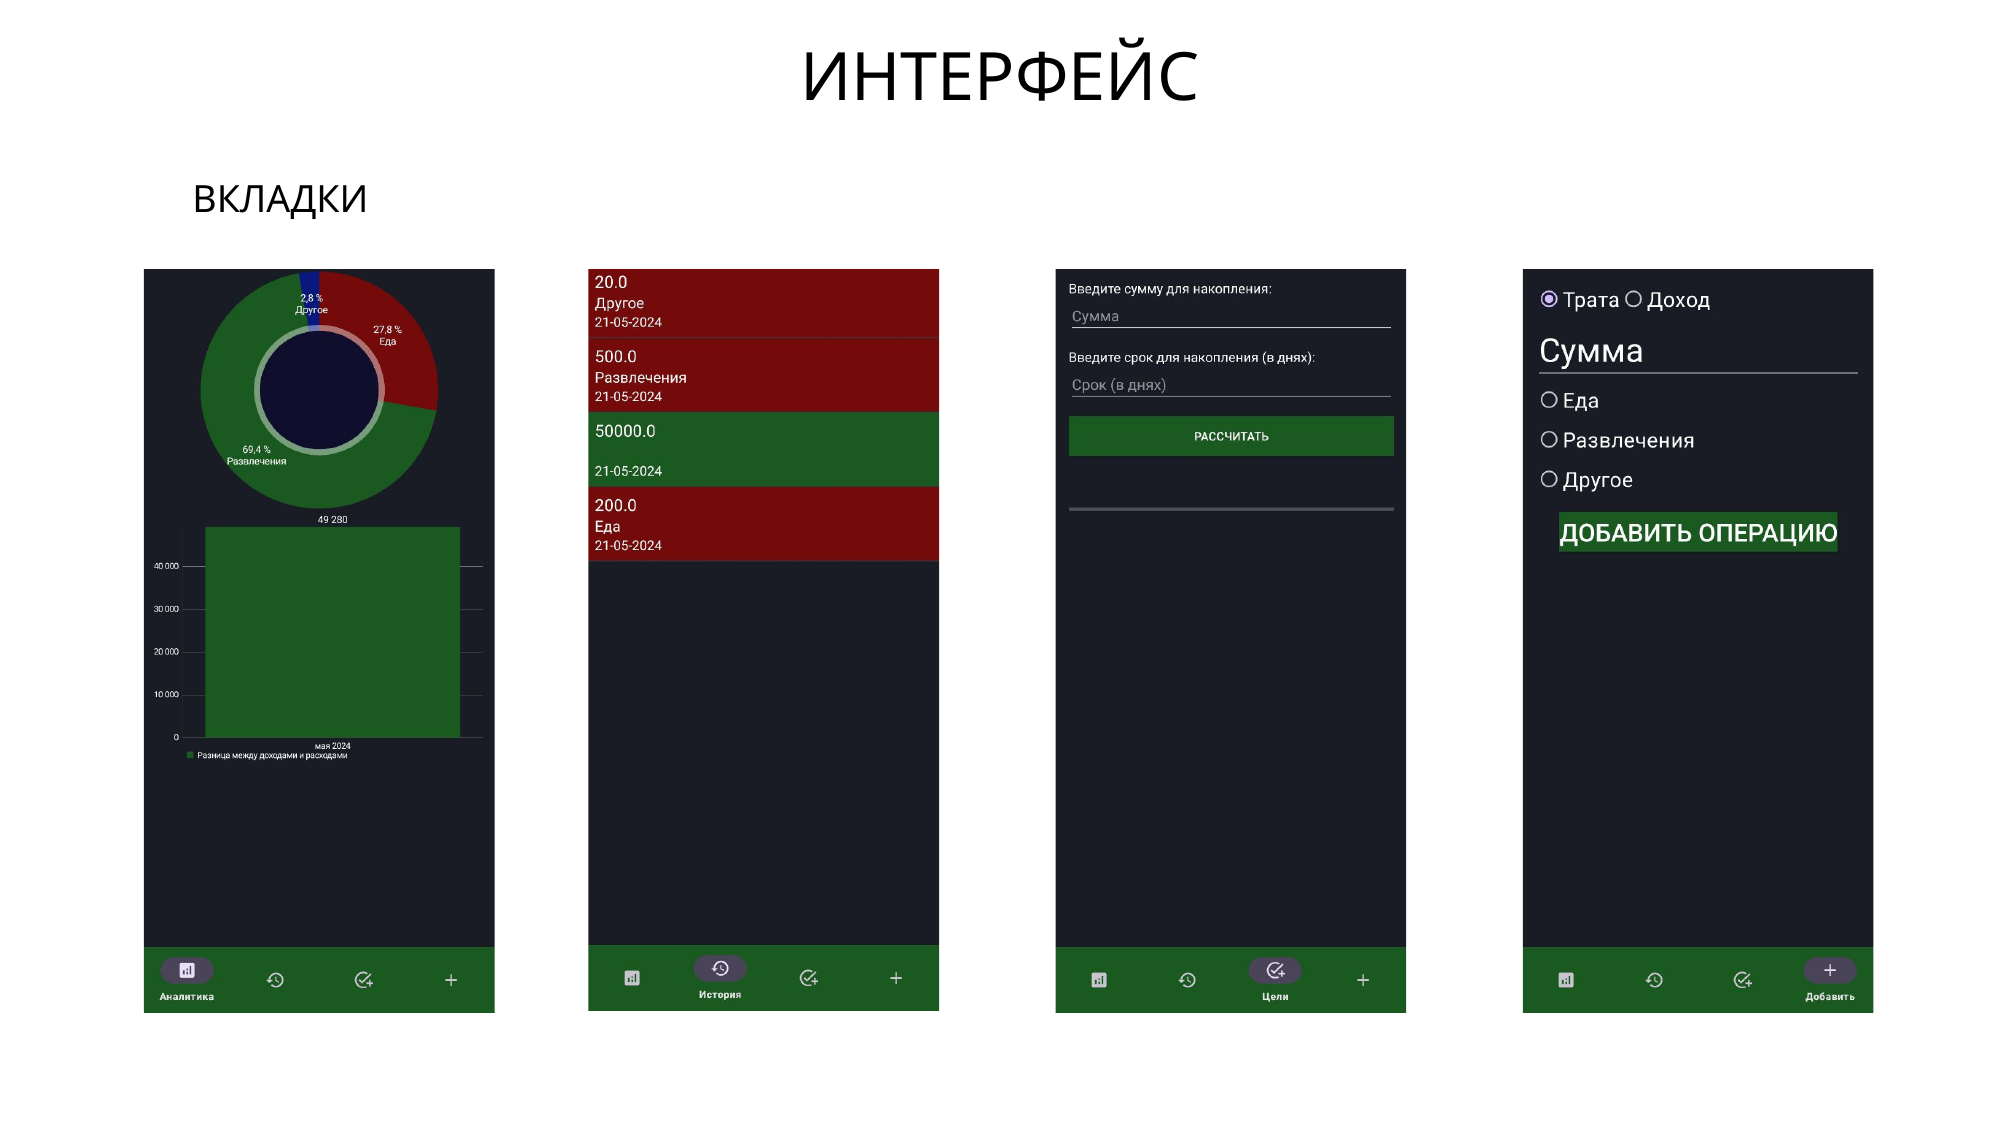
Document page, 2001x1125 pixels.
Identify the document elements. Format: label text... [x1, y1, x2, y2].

picture [588, 269, 940, 1011]
picture [1055, 269, 1407, 1013]
text_box ИНТЕРФЕЙС [785, 26, 1215, 122]
text_box ВКЛАДКИ [177, 167, 384, 228]
picture [143, 269, 495, 1013]
picture [1522, 269, 1874, 1013]
